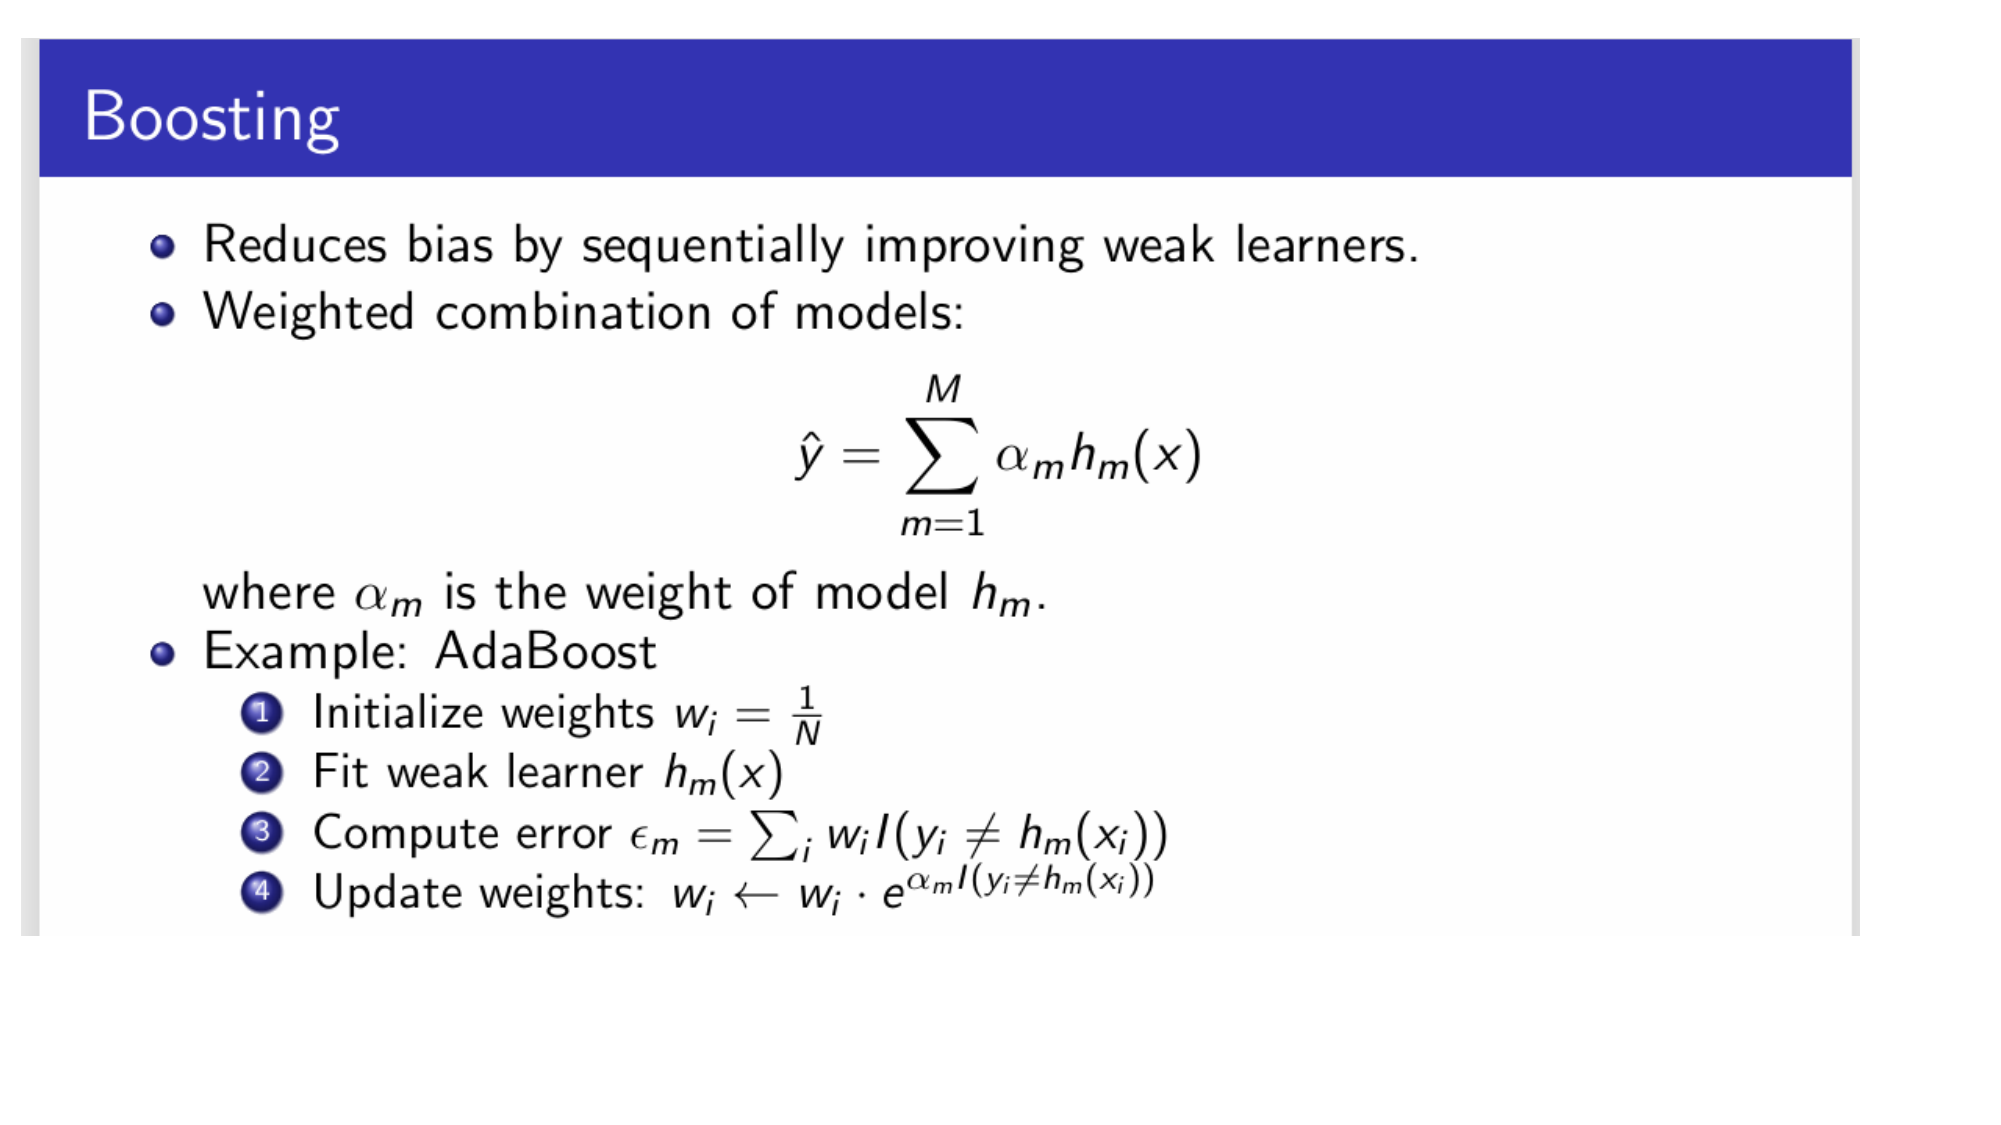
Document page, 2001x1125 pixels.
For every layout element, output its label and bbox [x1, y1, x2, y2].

picture [21, 38, 1860, 937]
